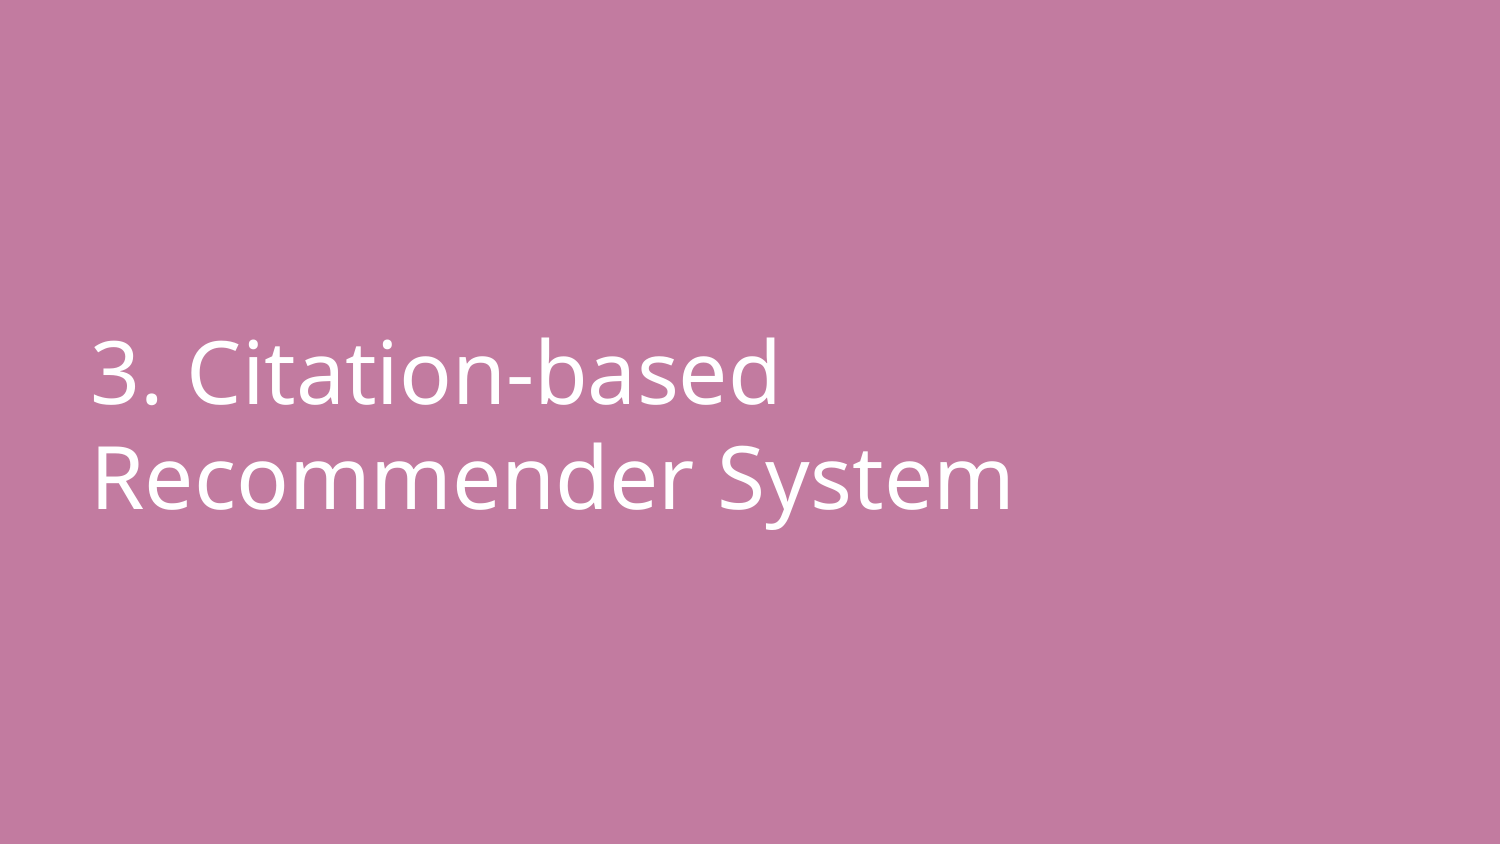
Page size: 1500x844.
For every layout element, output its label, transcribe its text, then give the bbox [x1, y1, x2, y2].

title 3. Citation-based Recommender System [75, 338, 1425, 505]
